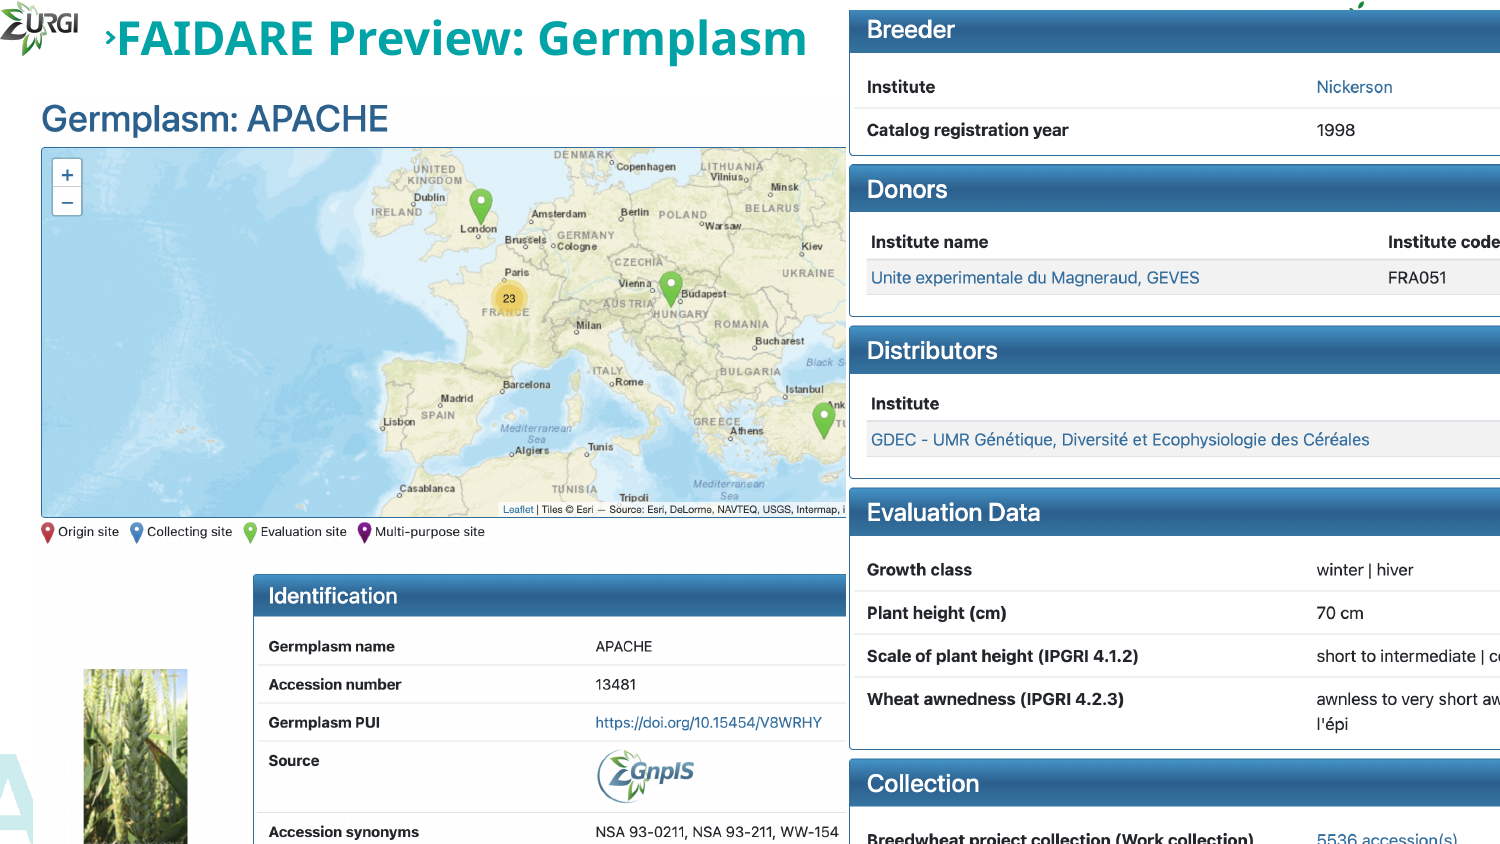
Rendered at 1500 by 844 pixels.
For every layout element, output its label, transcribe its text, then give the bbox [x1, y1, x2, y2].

picture [0, 1, 1500, 844]
title FAIDARE Preview: Germplasm [91, 0, 1349, 84]
picture [0, 1, 78, 56]
picture [106, 31, 116, 44]
